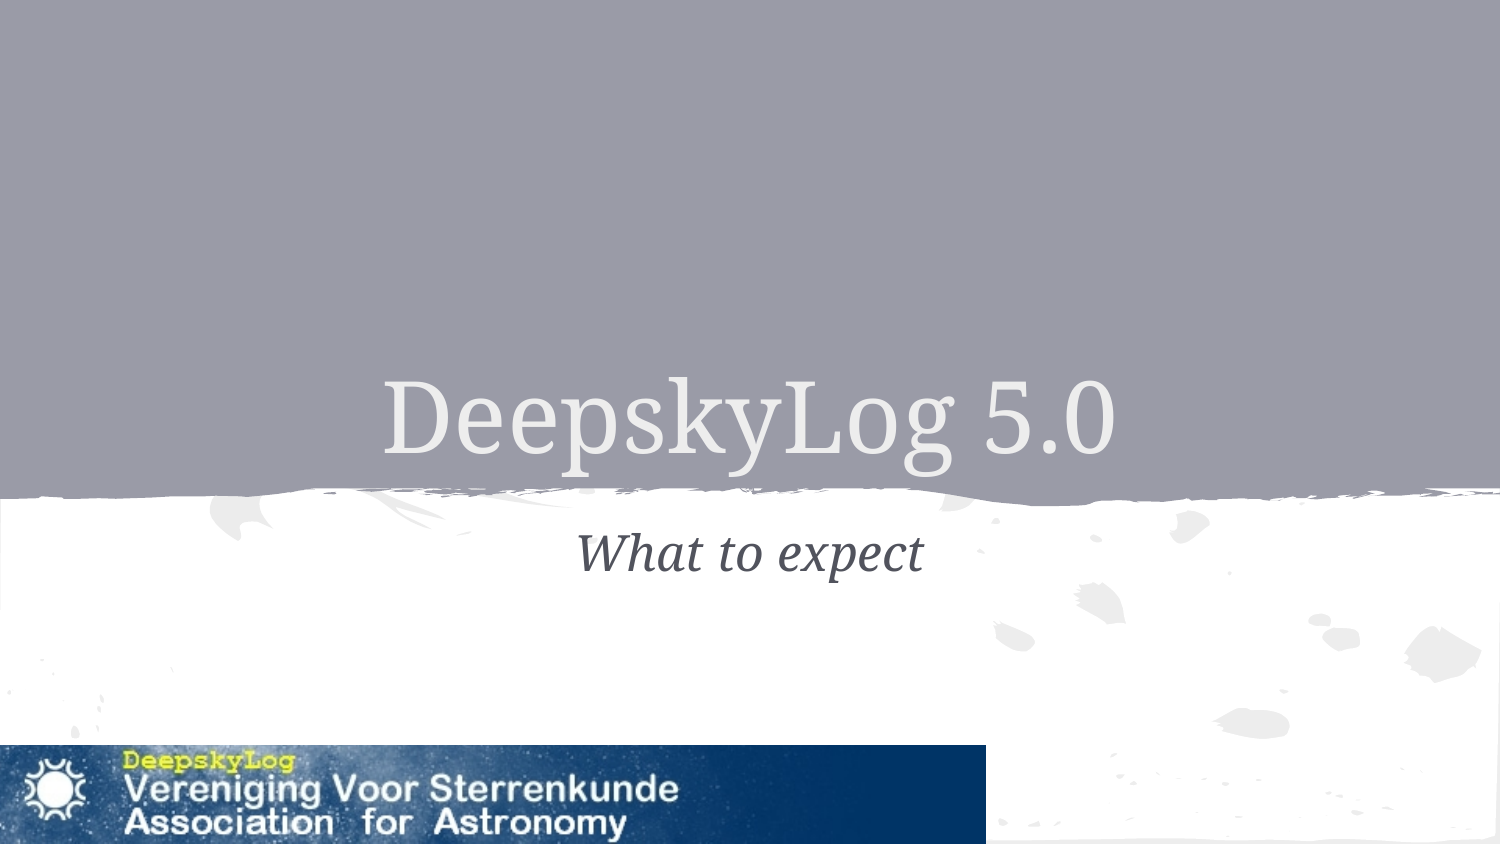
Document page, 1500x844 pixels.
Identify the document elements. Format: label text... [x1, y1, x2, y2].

picture [0, 745, 987, 844]
title DeepskyLog 5.0 [112, 285, 1388, 489]
subtitle What to expect [112, 506, 1388, 615]
